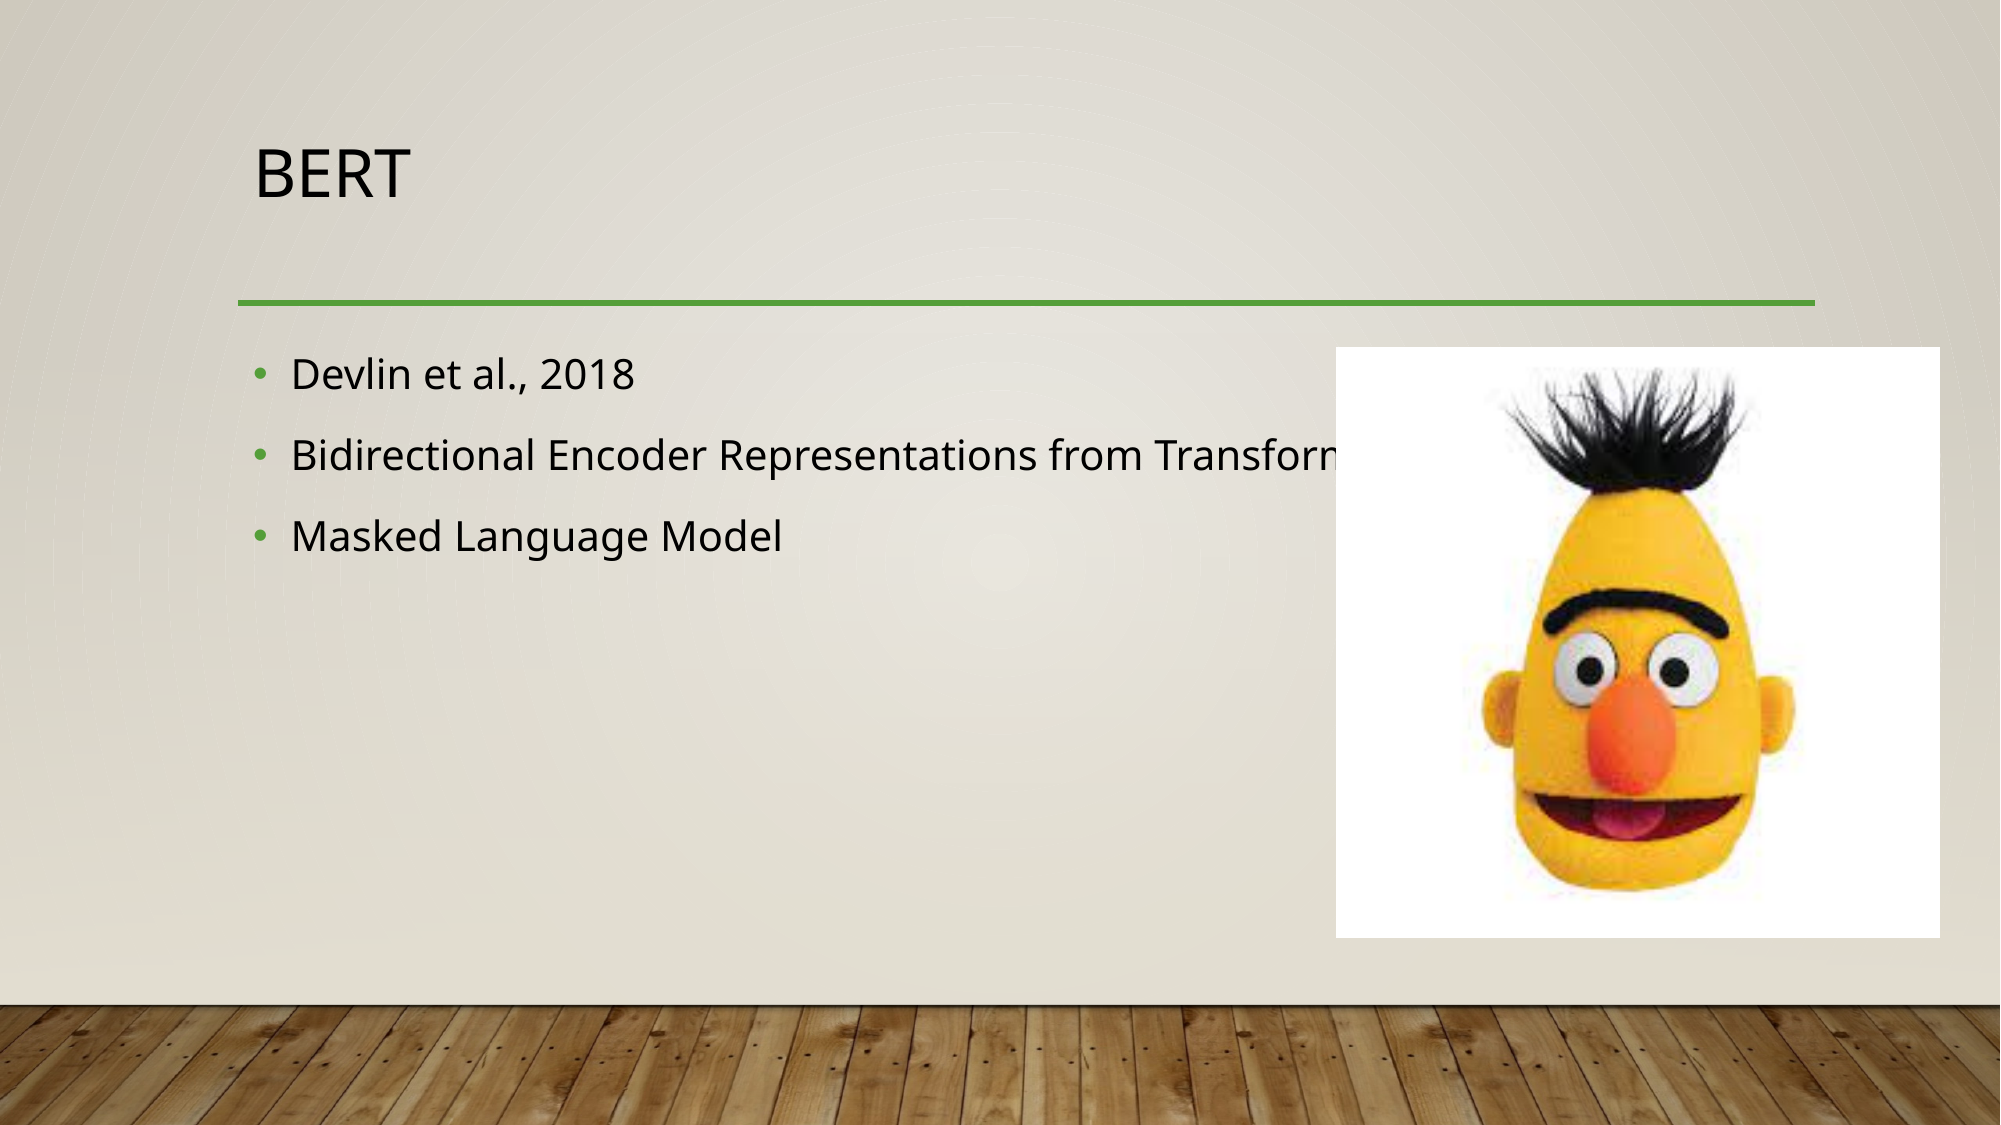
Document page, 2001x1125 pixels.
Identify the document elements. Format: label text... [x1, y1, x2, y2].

picture [0, 1005, 2000, 1125]
picture [1336, 347, 1941, 938]
list Devlin et al., 2018 Bidirectional Encoder Representations from Transformers Masked Language Model [238, 330, 1814, 897]
title BERT [238, 131, 1814, 305]
